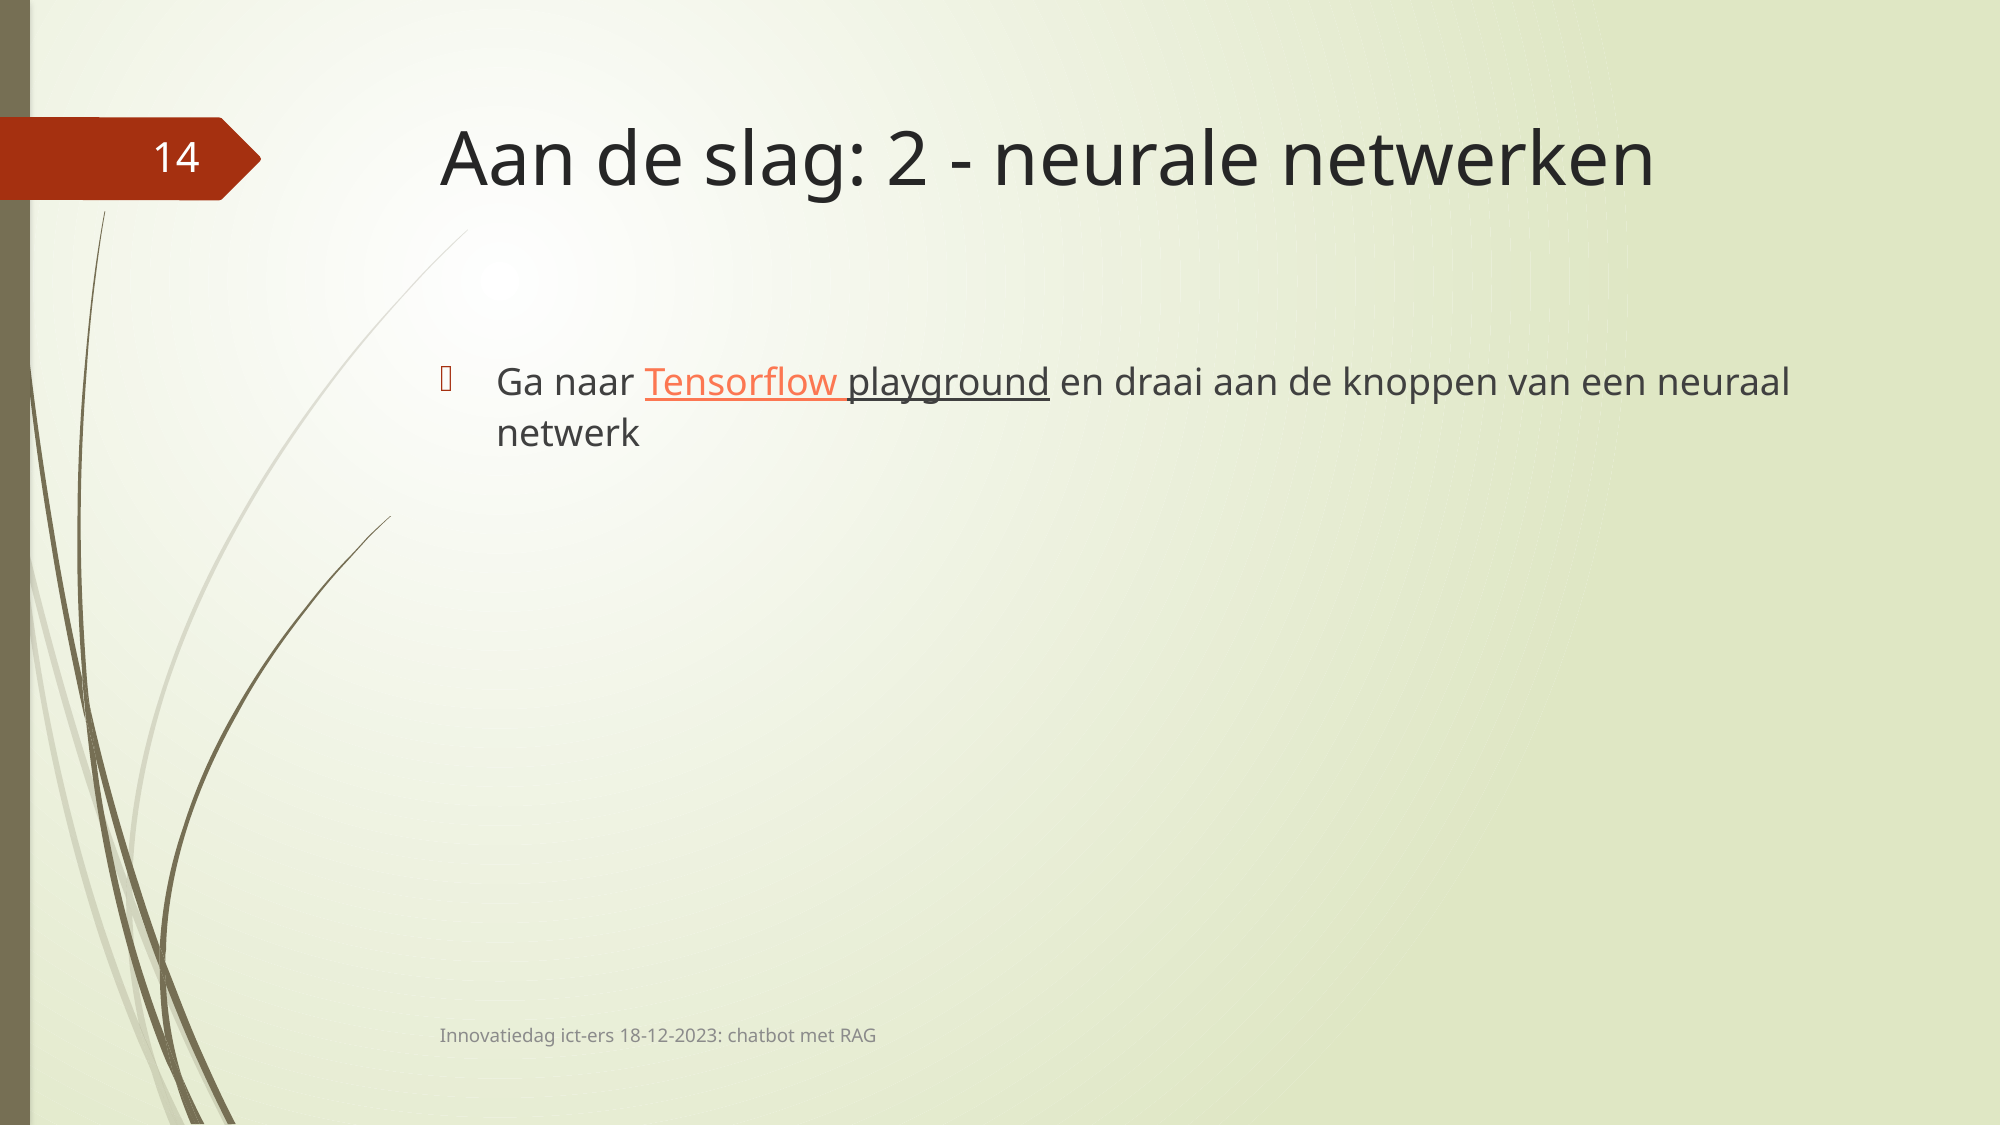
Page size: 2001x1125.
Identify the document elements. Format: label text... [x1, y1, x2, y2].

list Ga naar Tensorflow playground en draai aan de knoppen van een neuraal netwerk [424, 350, 1888, 970]
footer Innovatiedag ict-ers 18-12-2023: chatbot met RAG [424, 1006, 1675, 1067]
title Aan de slag: 2 - neurale netwerken [425, 102, 1888, 313]
slide_number 14 [87, 129, 216, 190]
